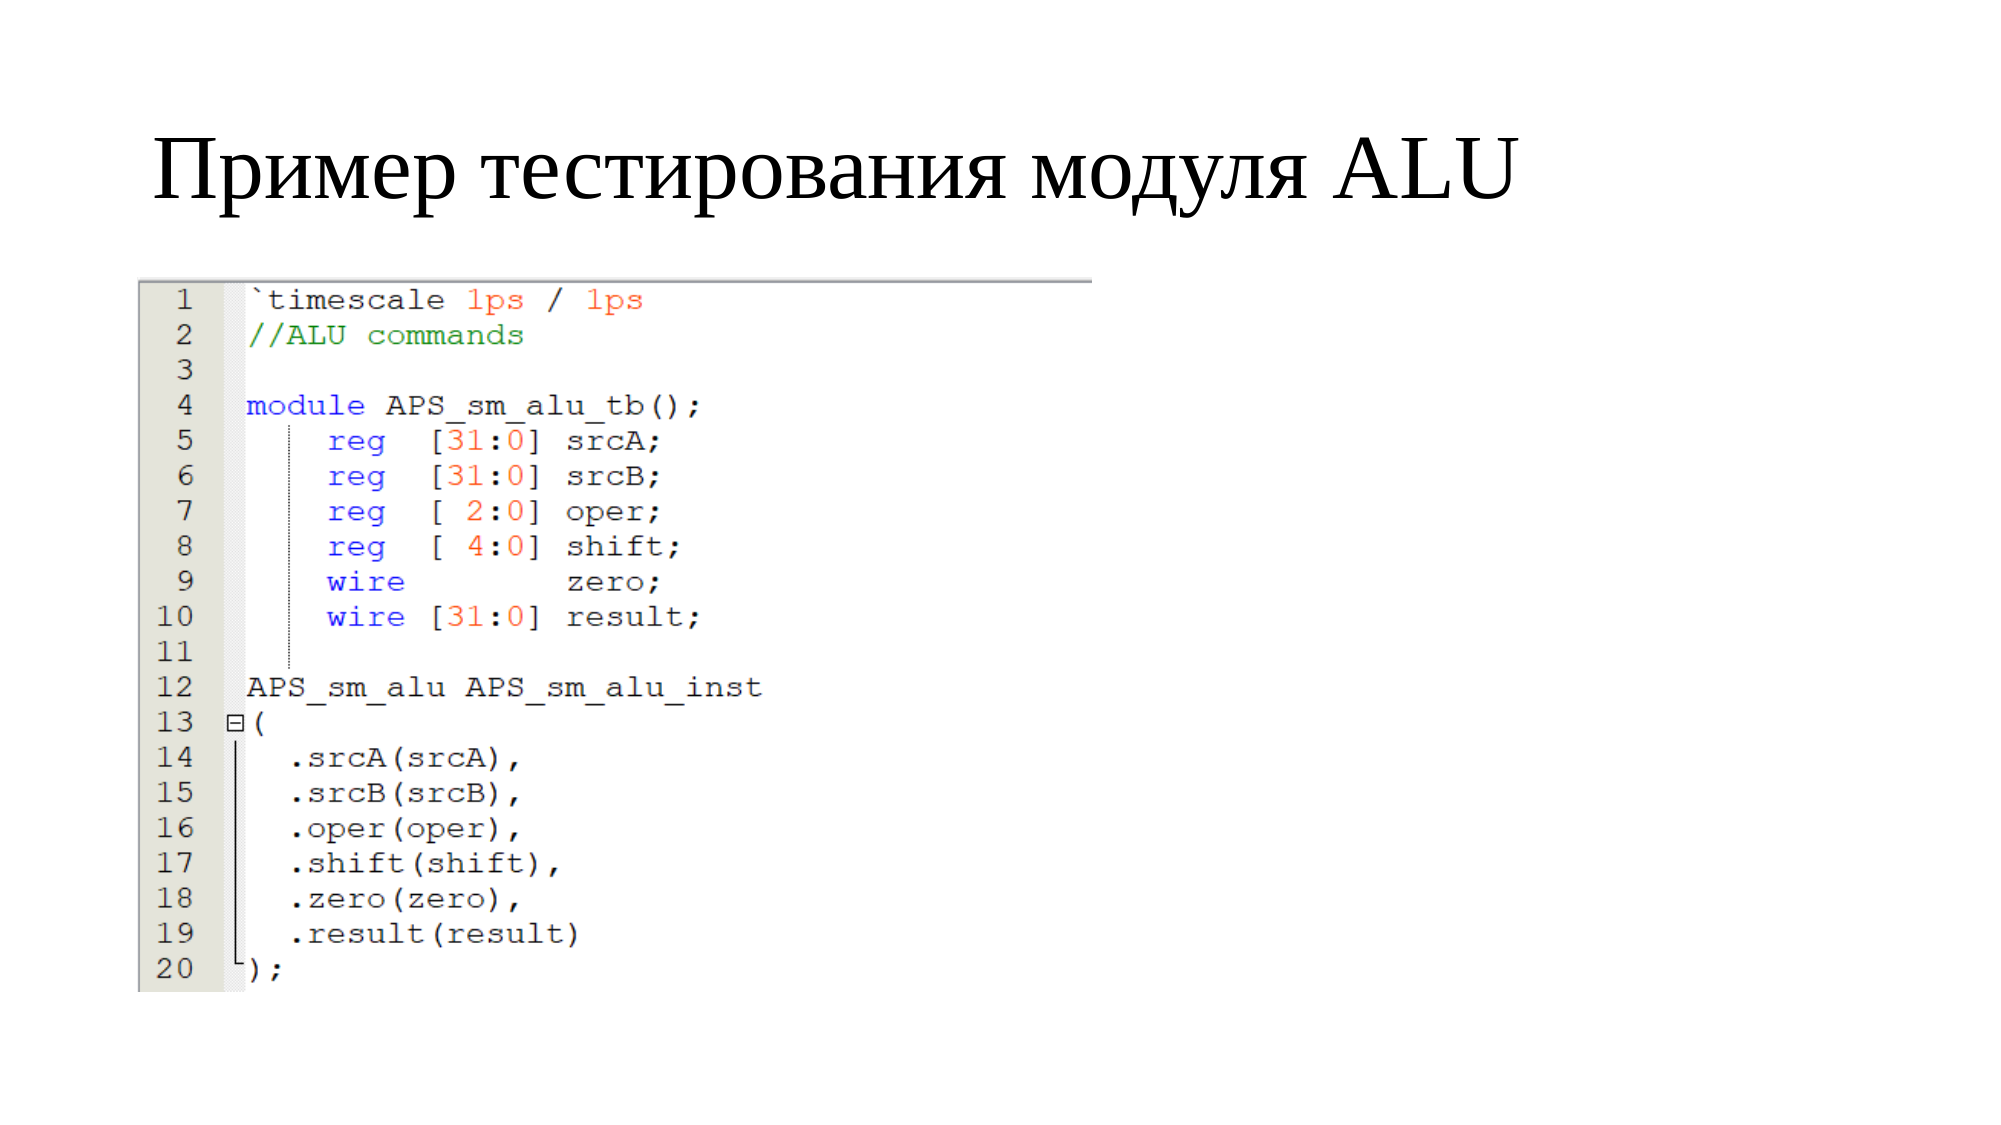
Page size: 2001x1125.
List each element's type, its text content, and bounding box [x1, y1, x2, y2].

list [137, 277, 1092, 992]
title Пример тестирования модуля ALU [137, 59, 1863, 278]
